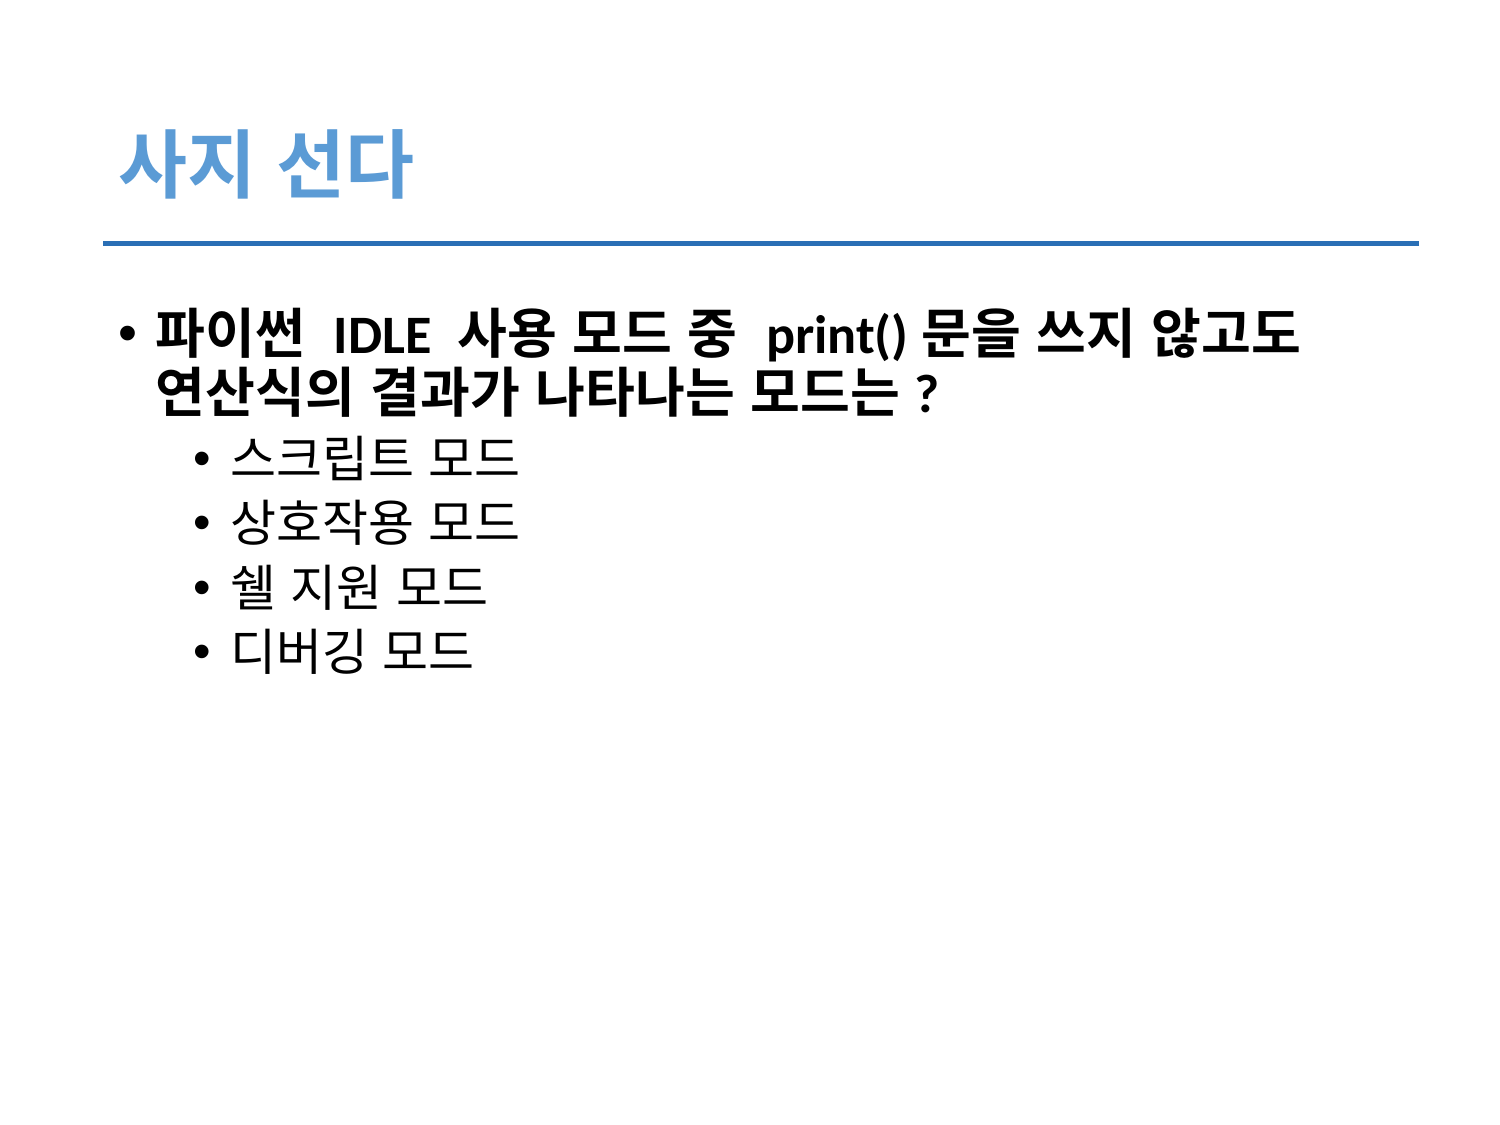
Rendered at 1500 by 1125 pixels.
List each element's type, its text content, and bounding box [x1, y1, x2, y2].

list 파이썬 IDLE 사용 모드 중 print()문을 쓰지 않고도 연산식의 결과가 나타나는 모드는? 스크립트 모드 상호작용 모드 쉘 지원 모드 디버깅 모드 [103, 299, 1397, 1014]
title 사지 선다 [103, 59, 1397, 278]
